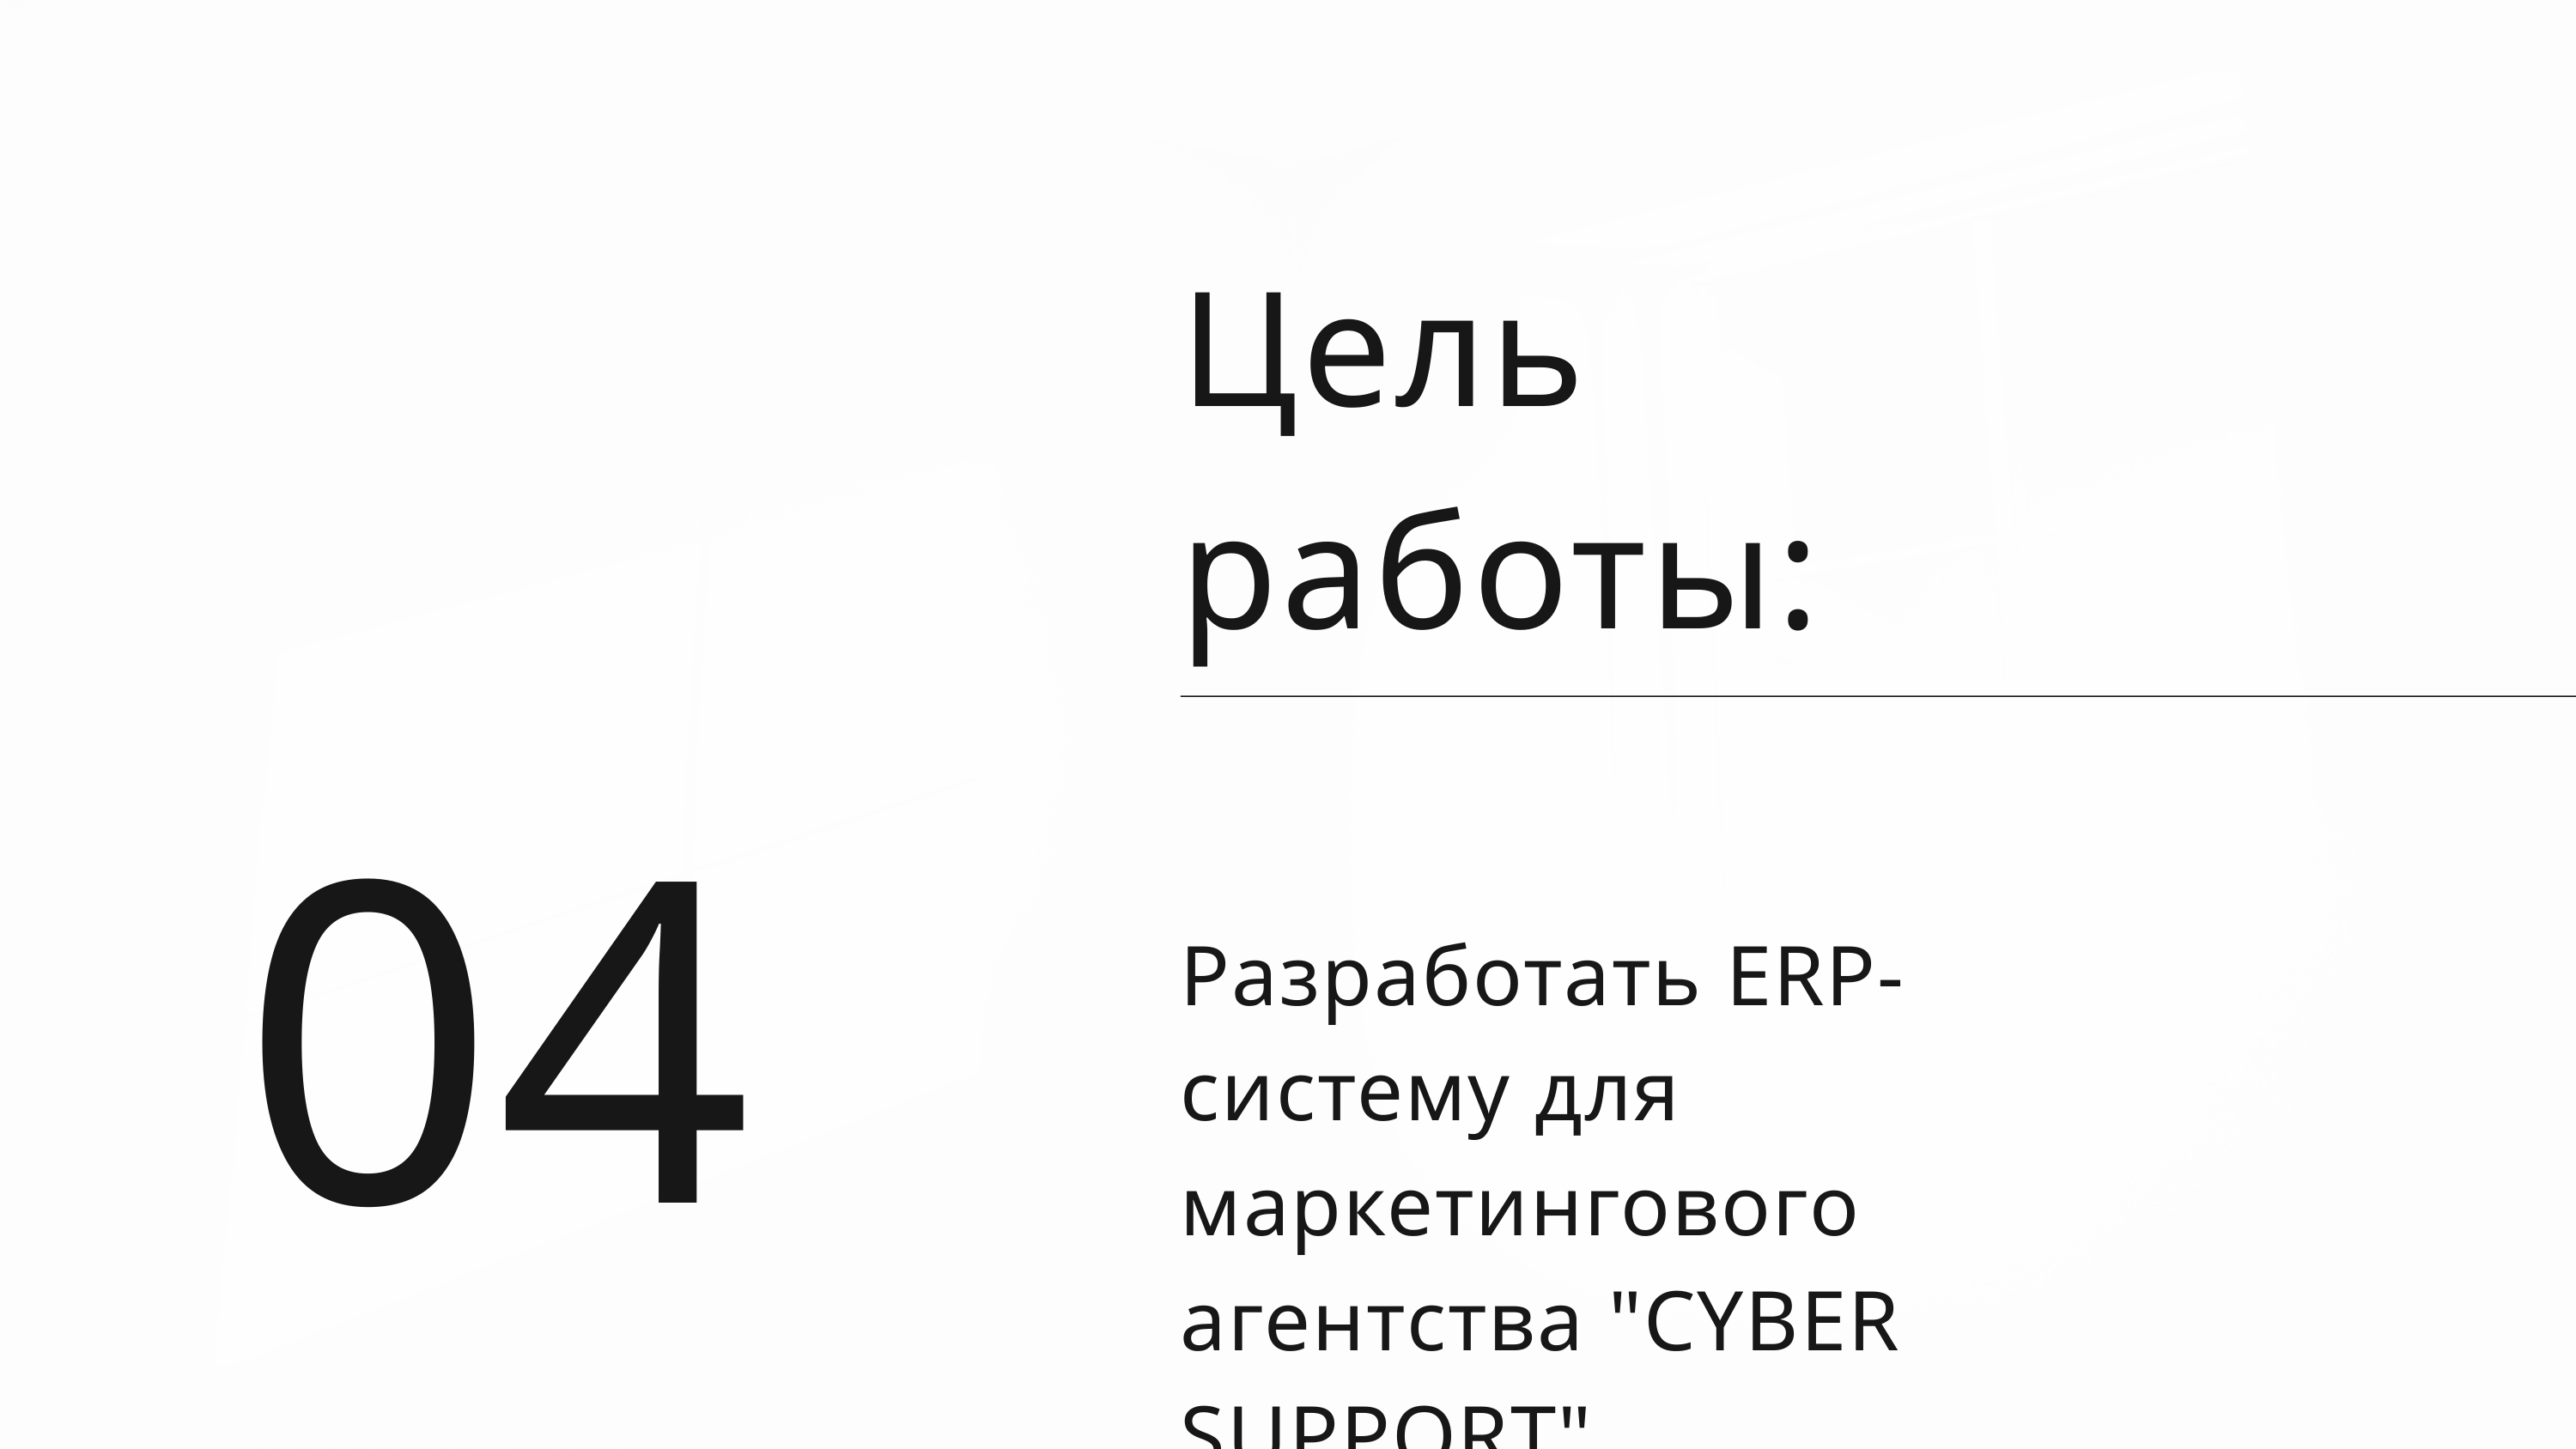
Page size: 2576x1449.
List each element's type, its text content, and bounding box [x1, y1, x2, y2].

text_box Разработать ERP-систему для маркетингового агентства "CYBER SUPPORT". [1180, 906, 2237, 1449]
text_box 04 [240, 800, 800, 1293]
text_box Цель работы: [1180, 215, 2237, 662]
